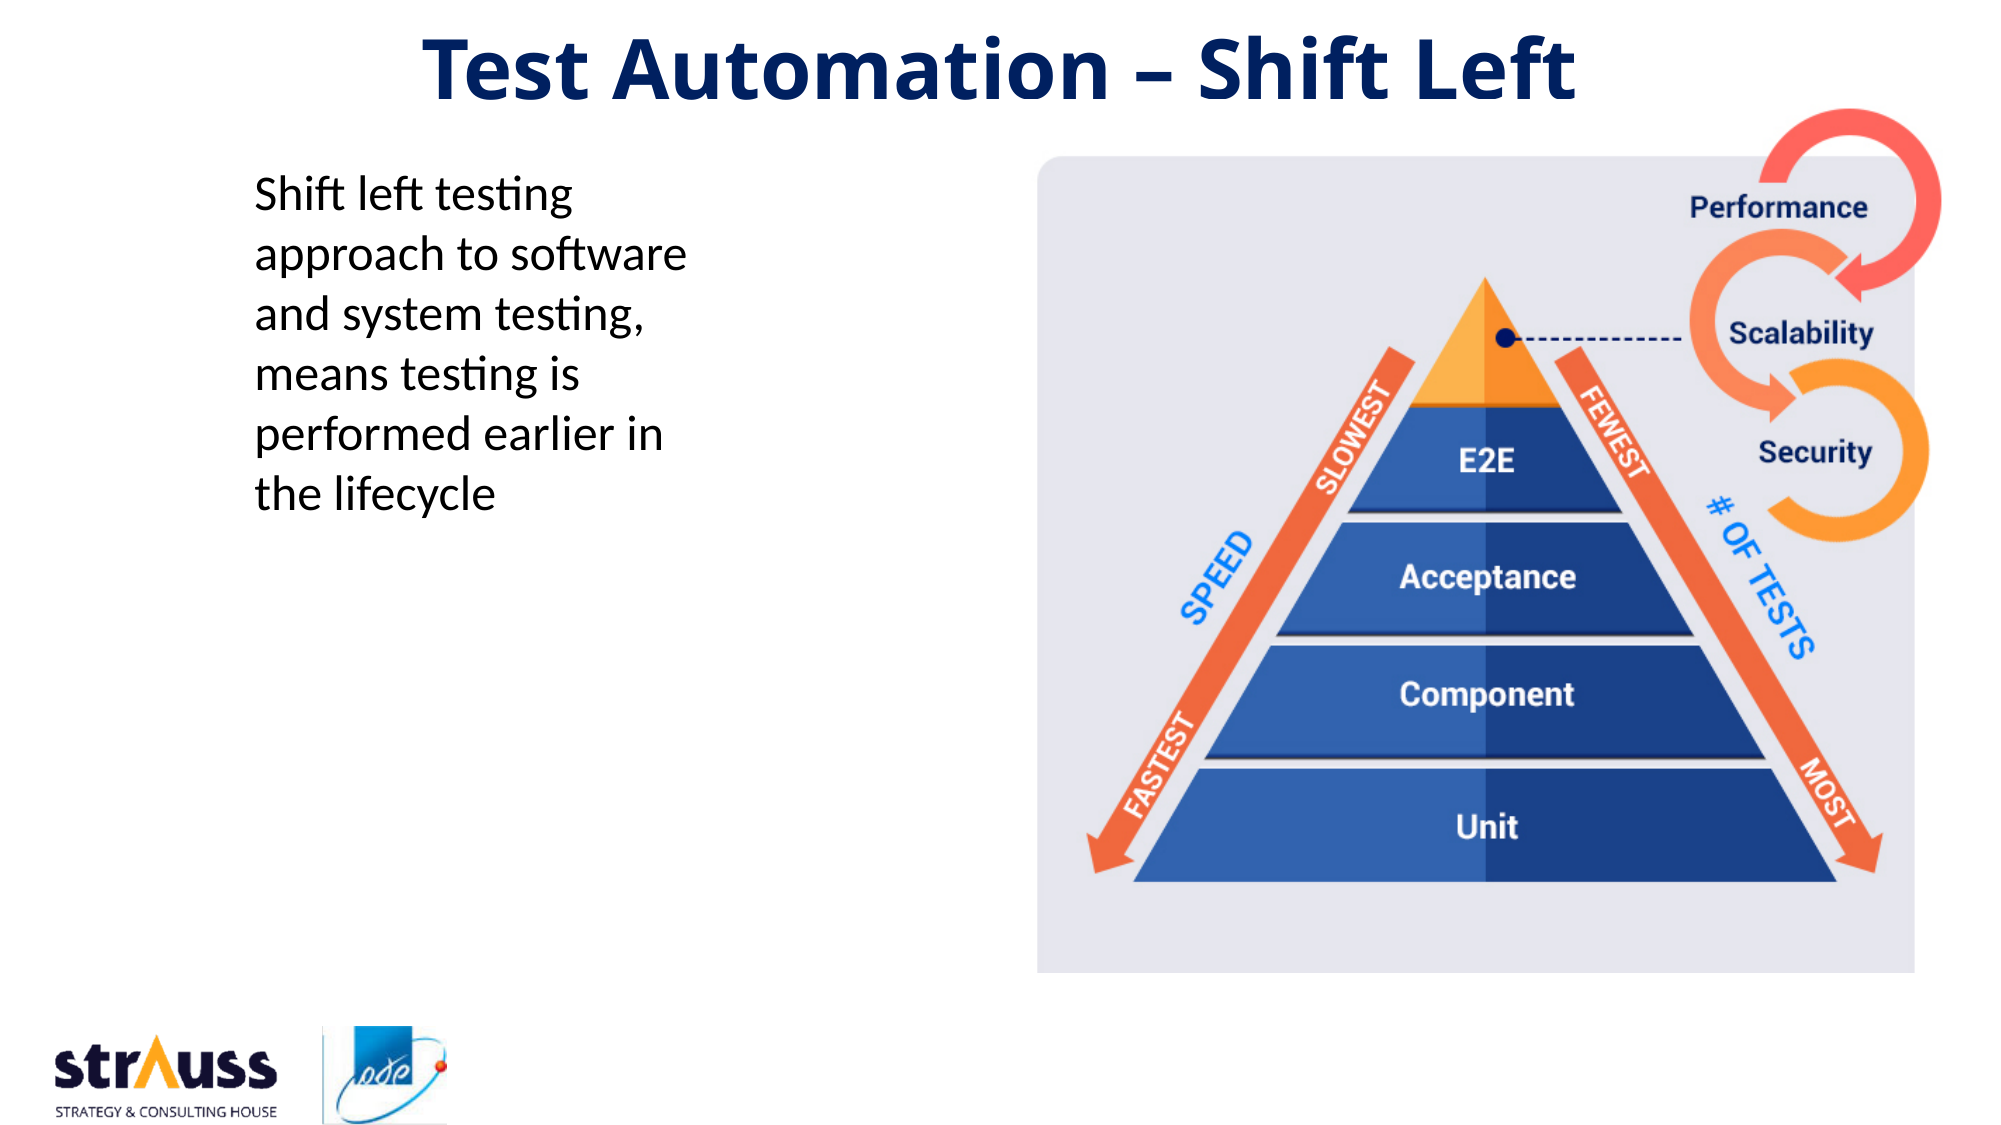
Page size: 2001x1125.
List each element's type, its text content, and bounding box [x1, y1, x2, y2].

picture [321, 1026, 447, 1125]
picture [1022, 99, 1950, 974]
text_box Shift left testing approach to software and system testing, means testing is performed earlier in the lifecycle [164, 152, 755, 528]
text_box Test Automation – Shift Left [225, 20, 1775, 126]
picture [46, 1026, 283, 1125]
